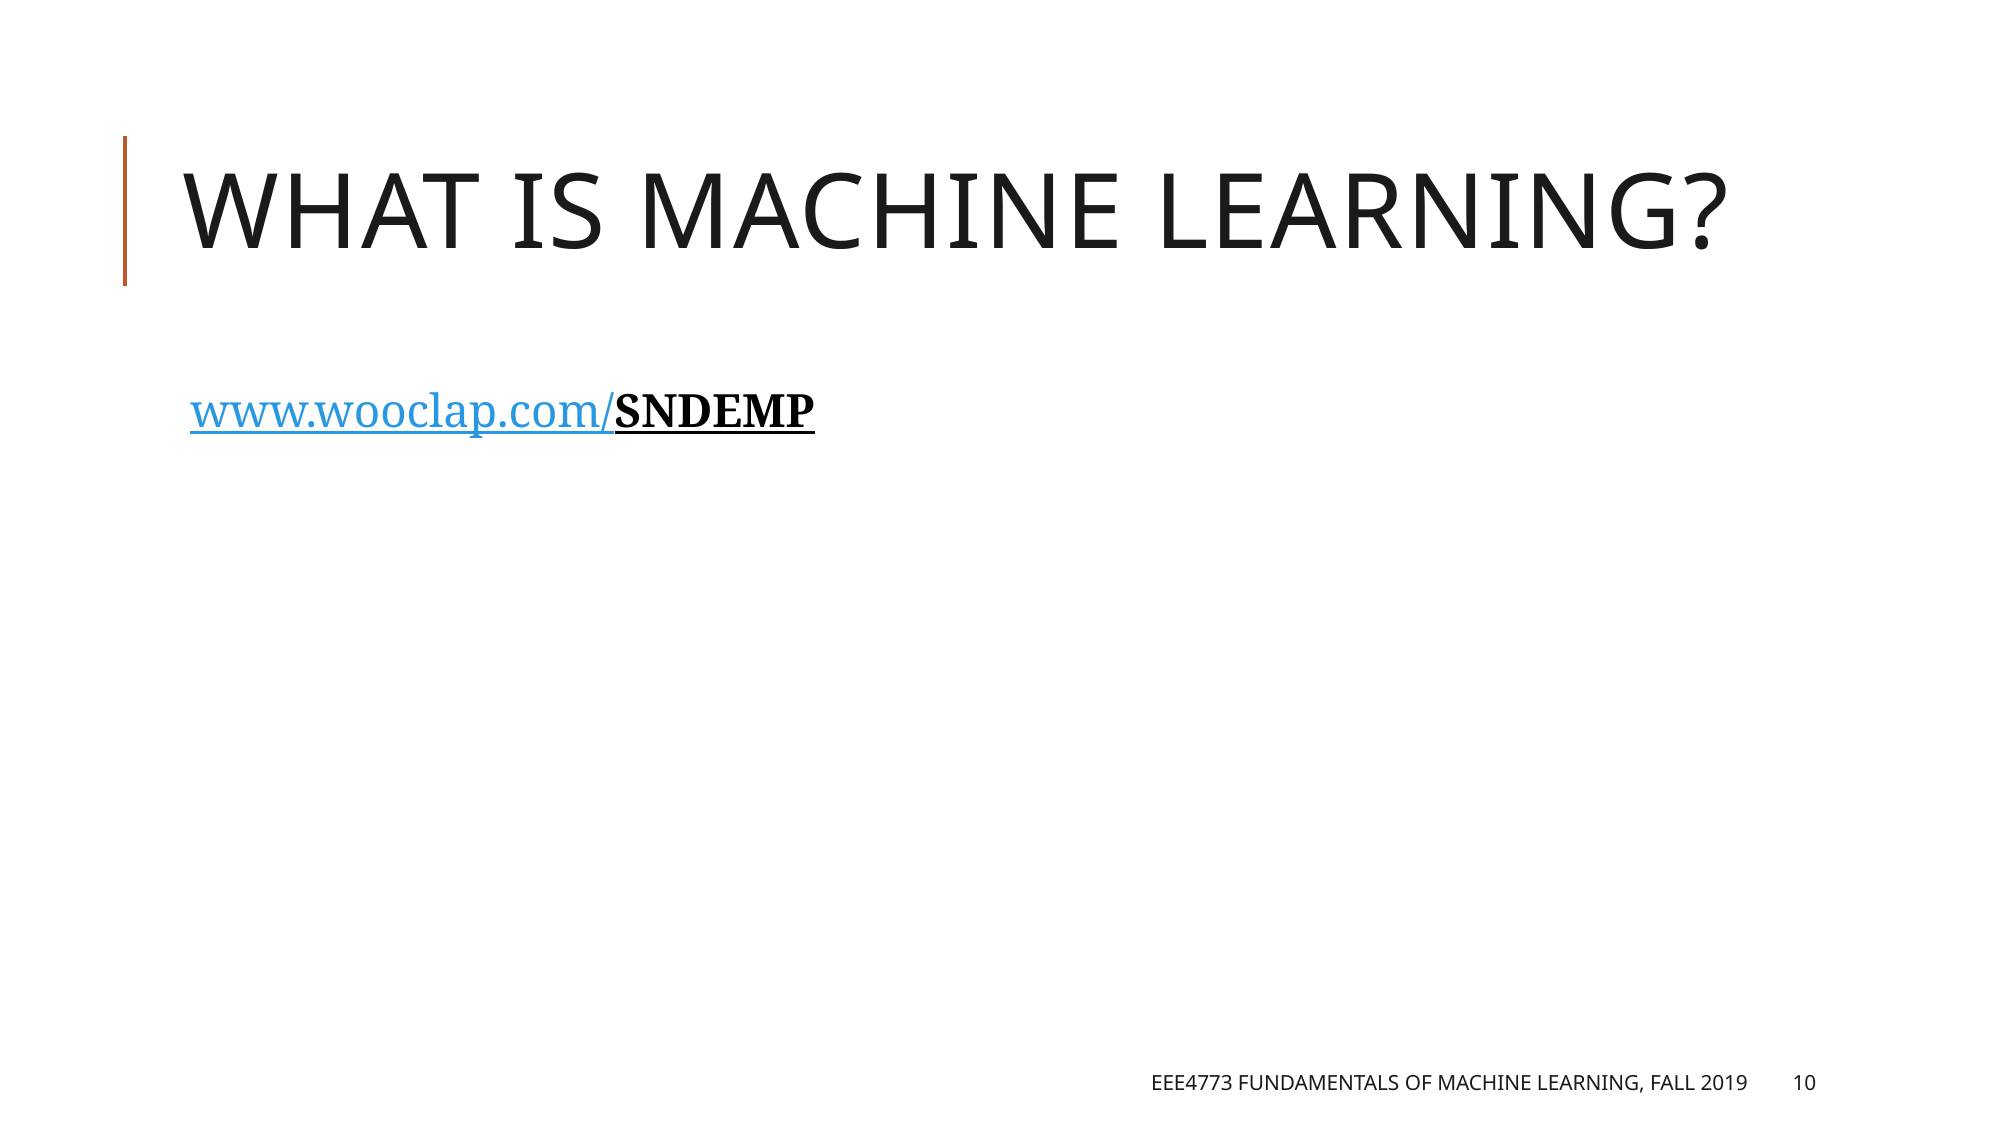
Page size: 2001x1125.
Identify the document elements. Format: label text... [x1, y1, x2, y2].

slide_number 10 [1777, 1061, 1938, 1107]
list www.wooclap.com/SNDEMP [168, 375, 1763, 1035]
title What is Machine Learning? [168, 96, 1763, 342]
footer EEE4773 Fundamentals of Machine Learning, Fall 2019 [794, 1061, 1763, 1107]
